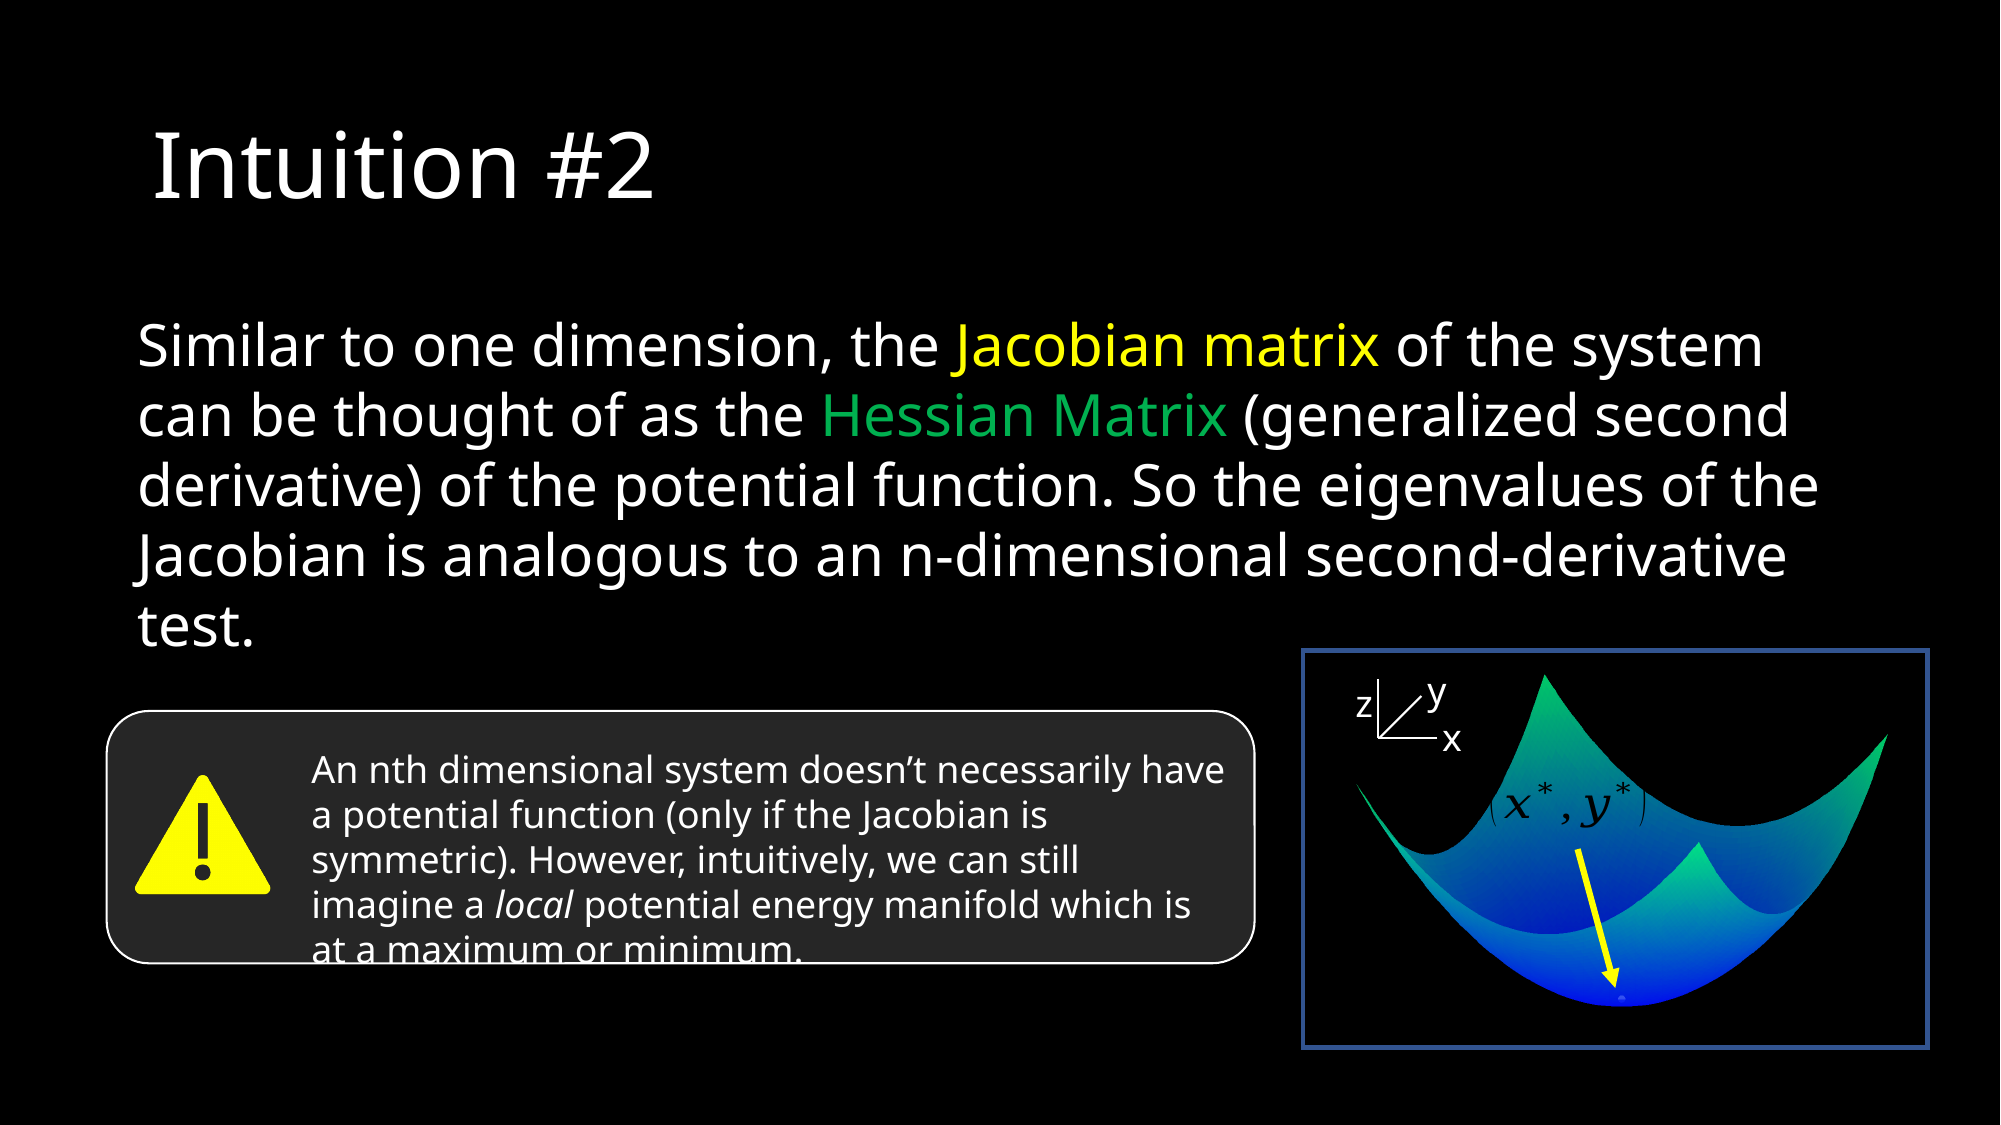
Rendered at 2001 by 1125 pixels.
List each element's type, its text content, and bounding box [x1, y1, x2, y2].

picture [1328, 660, 1918, 1034]
title Intuition #2 [137, 59, 1863, 278]
text_box An nth dimensional system doesn’t necessarily have a potential function (only if the Jacobian is symmetric). However, intuitively, we can still imagine a local potential energy manifold which is at a maximum or minimum. [296, 738, 1245, 979]
text_box Similar to one dimension, the Jacobian matrix of the system can be thought of as the Hessian Matrix (generalized second derivative) of the potential function. So the eigenvalues of the Jacobian is analogous to an n-dimensional second-derivative test. [122, 300, 1878, 666]
picture [127, 759, 278, 910]
text_box [1302, 649, 1929, 1049]
text_box [105, 709, 1256, 965]
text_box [1577, 849, 1616, 989]
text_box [1379, 695, 1422, 738]
